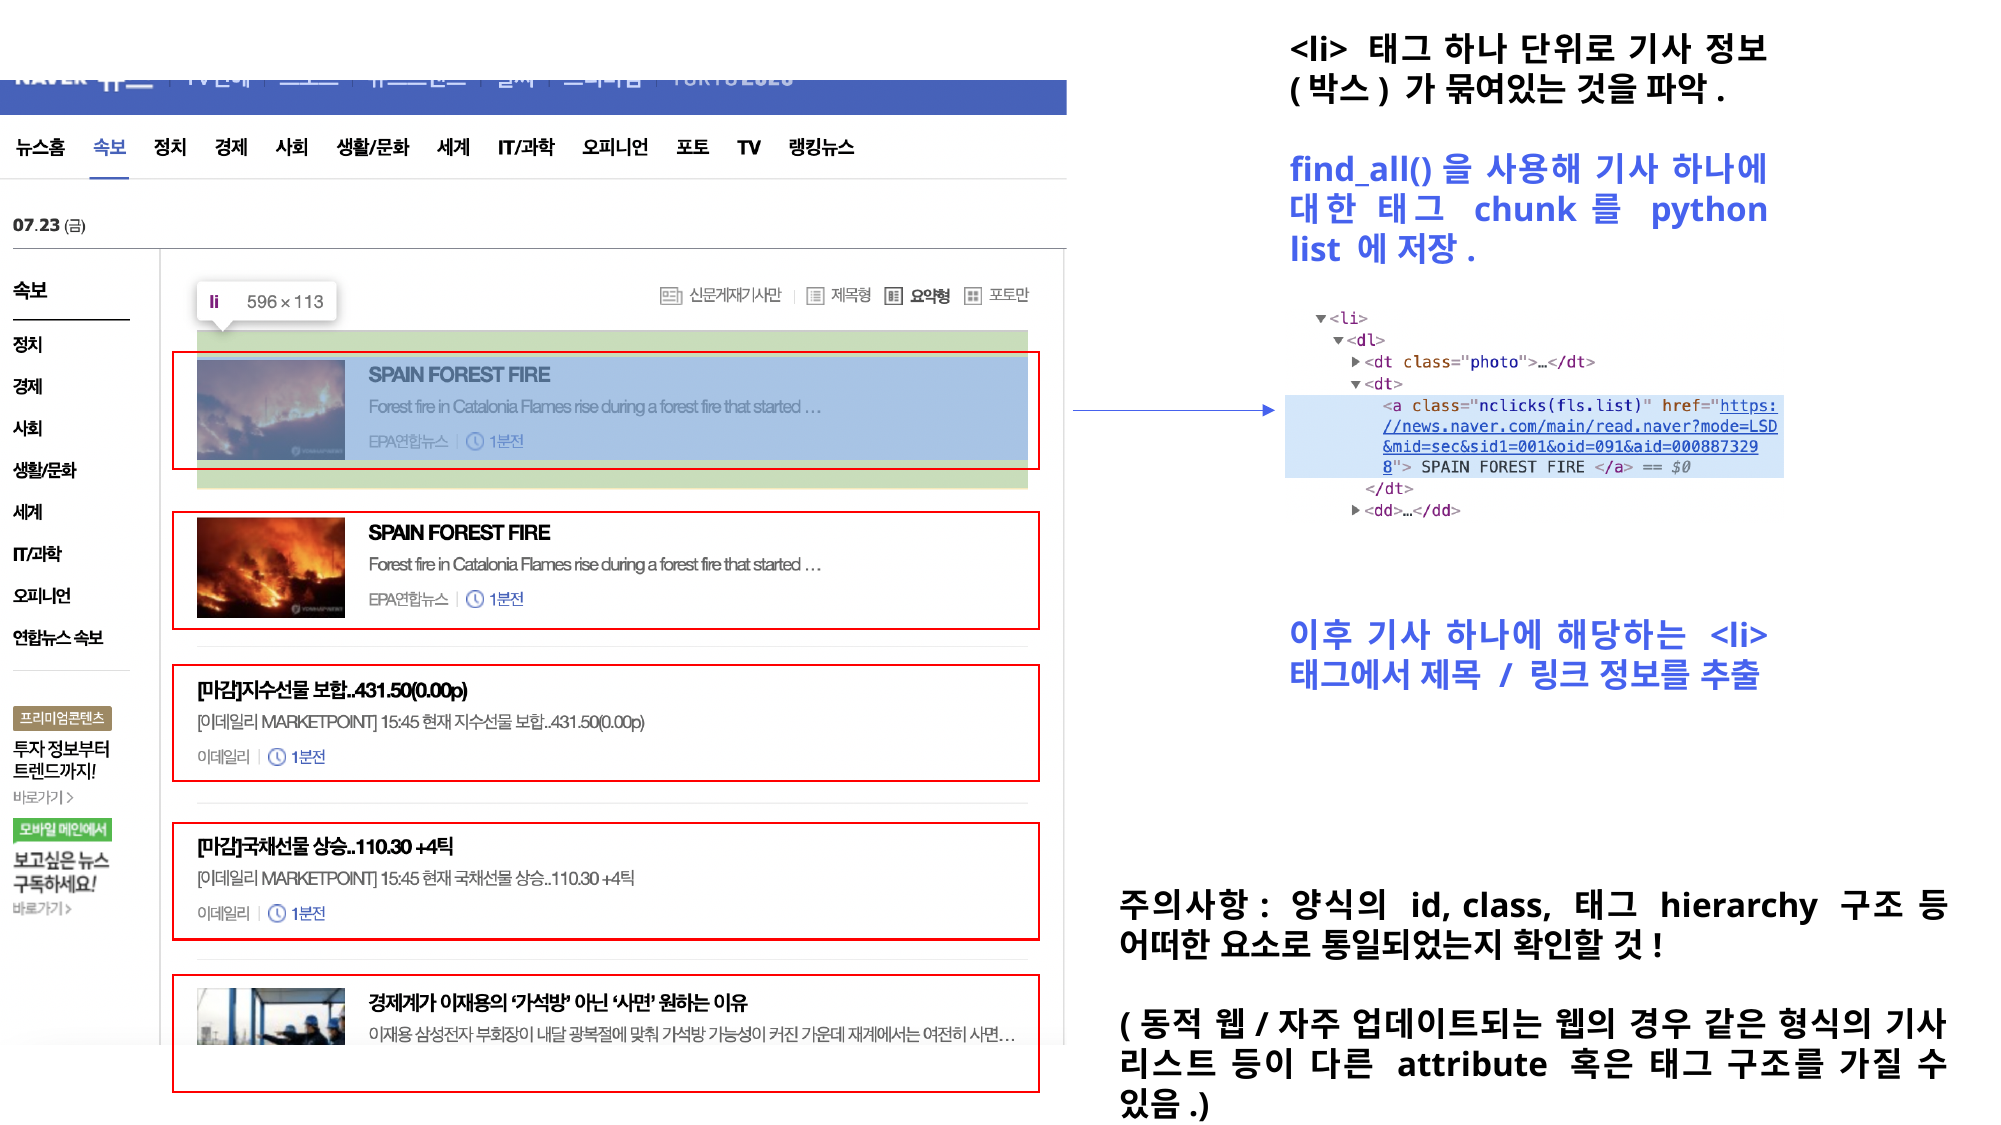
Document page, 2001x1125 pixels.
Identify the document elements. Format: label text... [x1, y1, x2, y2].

picture [0, 80, 1067, 1045]
text_box 주의사항: 양식의 id, class, 태그 hierarchy 구조 등 어떠한 요소로 통일되었는지 확인할 것! (동적 웹/자주 업데이트되는 웹의 경우 같은 형식의 기사 리스트 등이 다른 attribute 혹은 태그 구조를 가질 수 있음.) [1105, 831, 1964, 1125]
text_box [172, 1045, 1040, 1093]
text_box <li> 태그 하나 단위로 기사 정보 (박스) 가 묶여있는 것을 파악. find_all()을 사용해 기사 하나에 대한 태그 chunk를 python list 에 저장. [1274, 20, 1784, 276]
picture [1285, 309, 1784, 523]
text_box 이후 기사 하나에 해당하는 <li> 태그에서 제목 / 링크 정보를 추출 [1274, 606, 1784, 702]
